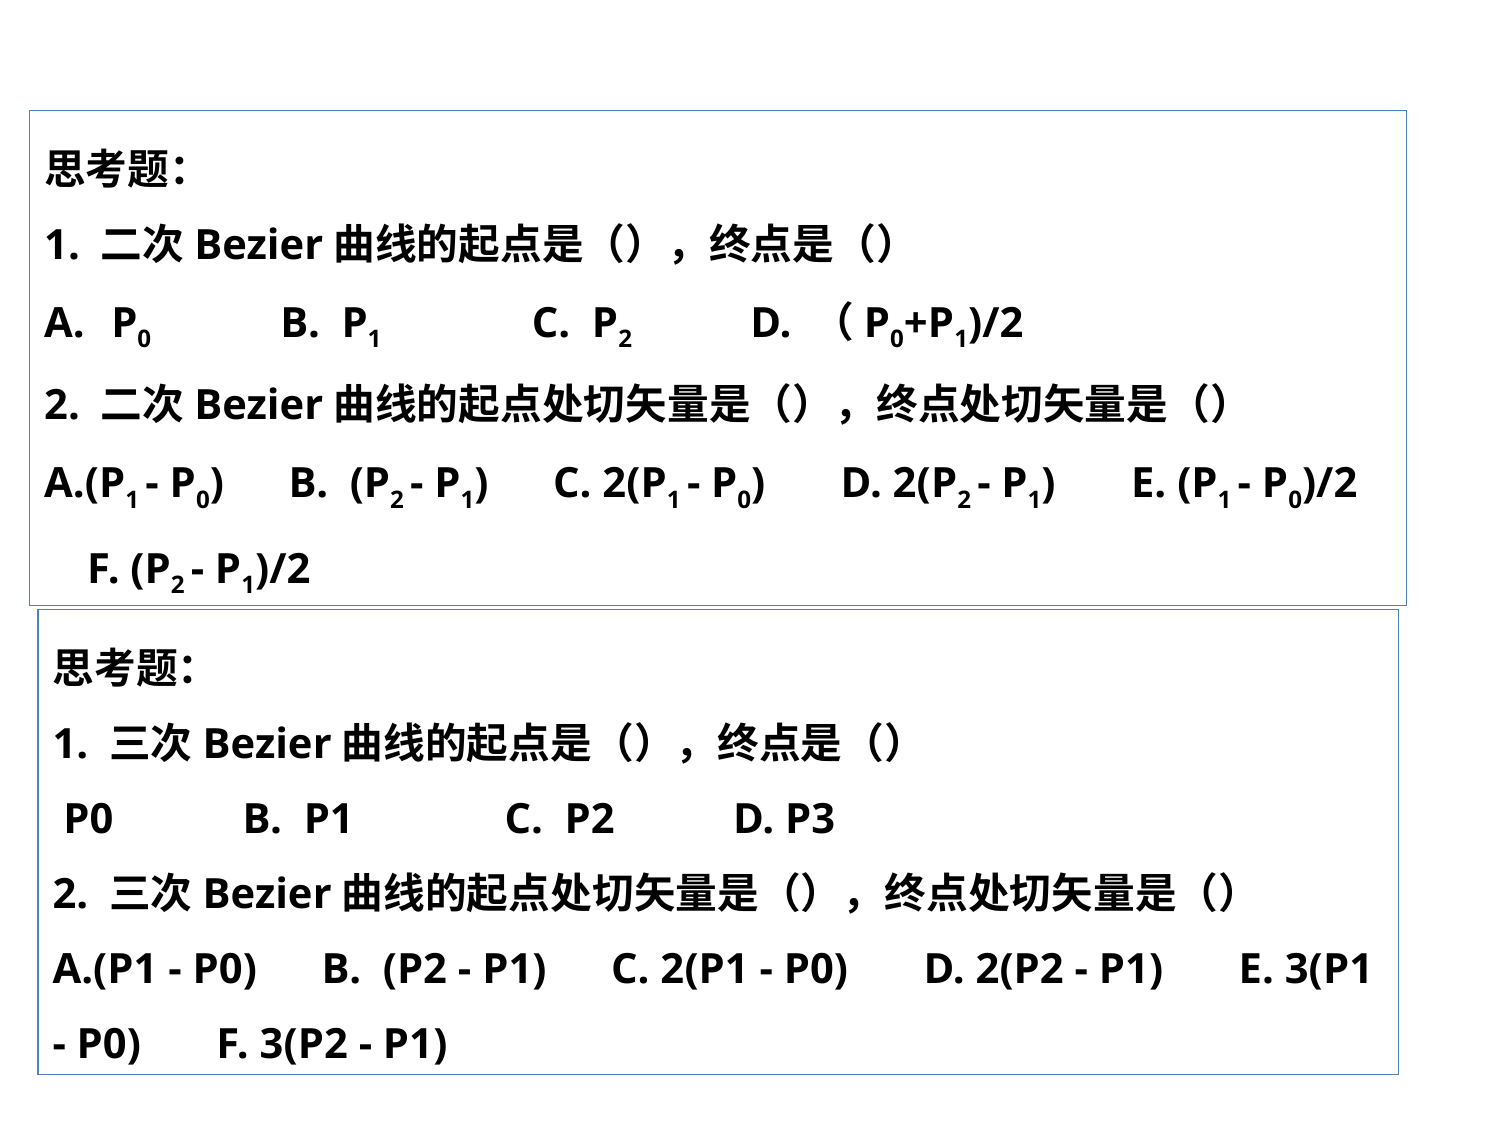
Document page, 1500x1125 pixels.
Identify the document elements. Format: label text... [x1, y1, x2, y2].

text_box 思考题： 1. 二次Bezier曲线的起点是（），终点是（） P0 B. P1 C. P2 D. （P0+P1)/2 2. 二次Bezier曲线的起点处切矢量是（），终点处切矢量是（） A.(P1 - P0) B. (P2 - P1) C. 2(P1 - P0) D. 2(P2 - P1) E. (P1 - P0)/2 F. (P2 - P1)/2 [29, 110, 1407, 606]
text_box 思考题： 1. 三次Bezier曲线的起点是（），终点是（） P0 B. P1 C. P2 D. P3 2. 三次Bezier曲线的起点处切矢量是（），终点处切矢量是（） A.(P1 - P0) B. (P2 - P1) C. 2(P1 - P0) D. 2(P2 - P1) E. 3(P1 - P0) F. 3(P2 - P1) [37, 609, 1399, 1075]
